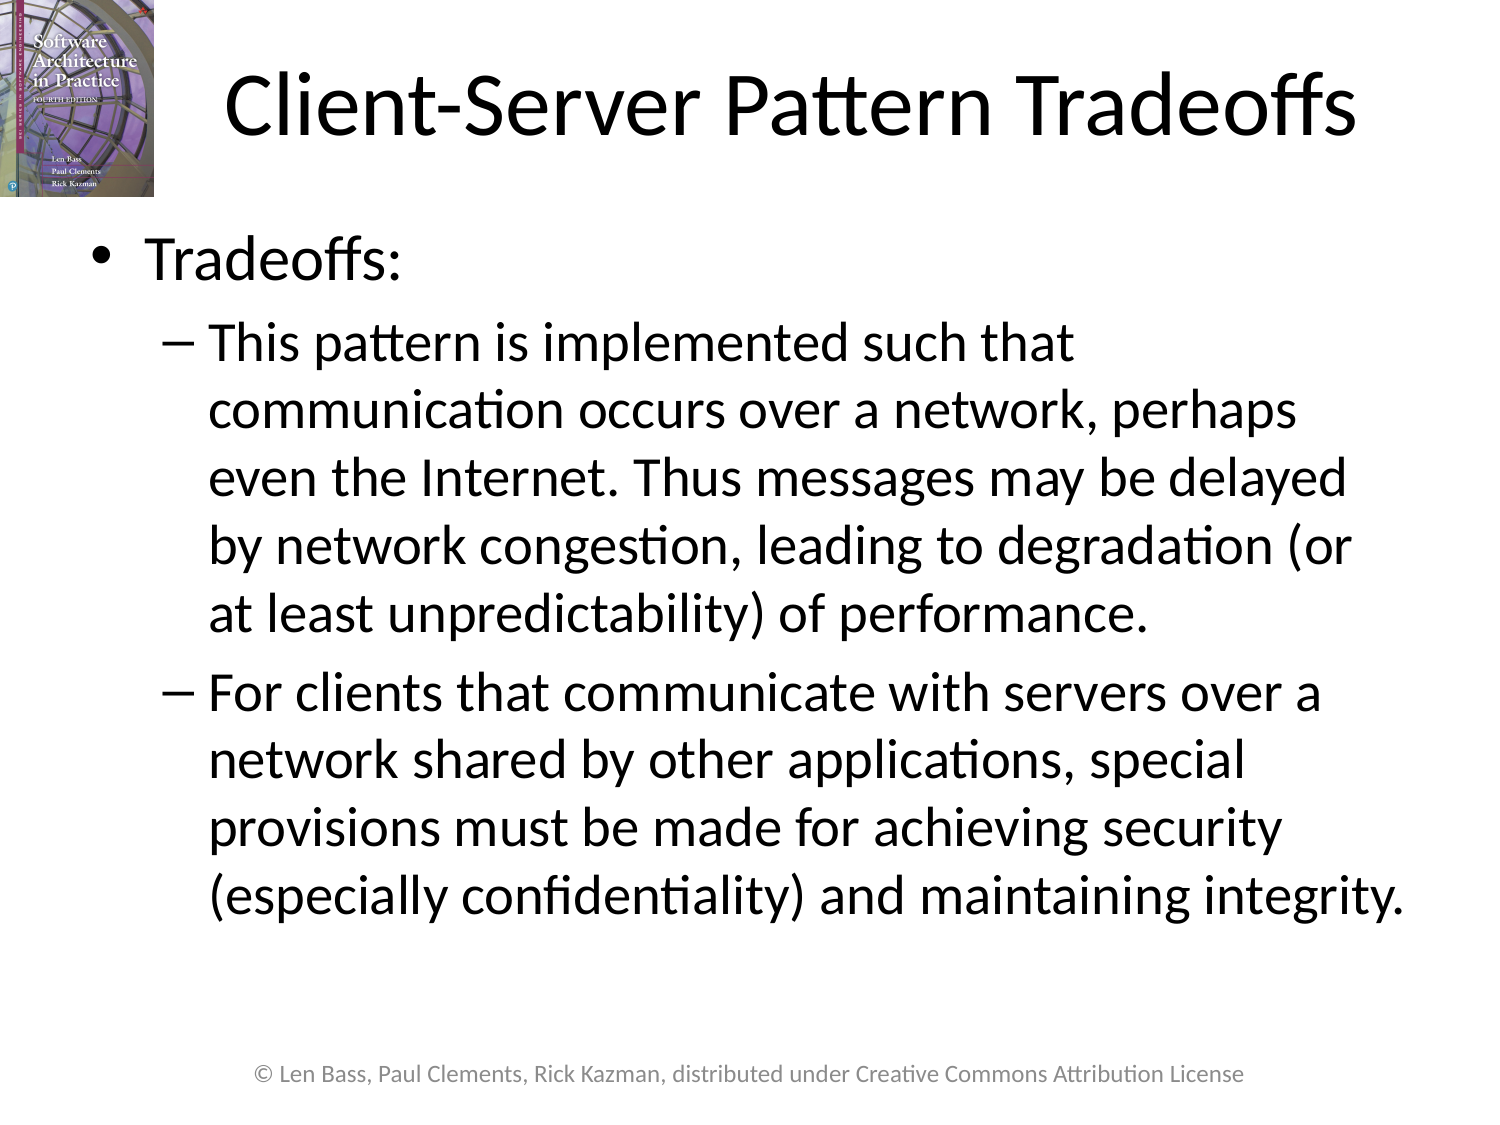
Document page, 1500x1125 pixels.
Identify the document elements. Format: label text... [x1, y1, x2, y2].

list Tradeoffs: This pattern is implemented such that communication occurs over a network, perhaps even the Internet. Thus messages may be delayed by network congestion, leading to degradation (or at least unpredictability) of performance. For clients that communicate with servers over a network shared by other applications, special provisions must be made for achieving security (especially confidentiality) and maintaining integrity. [75, 208, 1425, 1005]
title Client-Server Pattern Tradeoffs [159, 45, 1425, 173]
picture [0, 0, 154, 197]
footer © Len Bass, Paul Clements, Rick Kazman, distributed under Creative Commons Attribution License [230, 1042, 1270, 1103]
